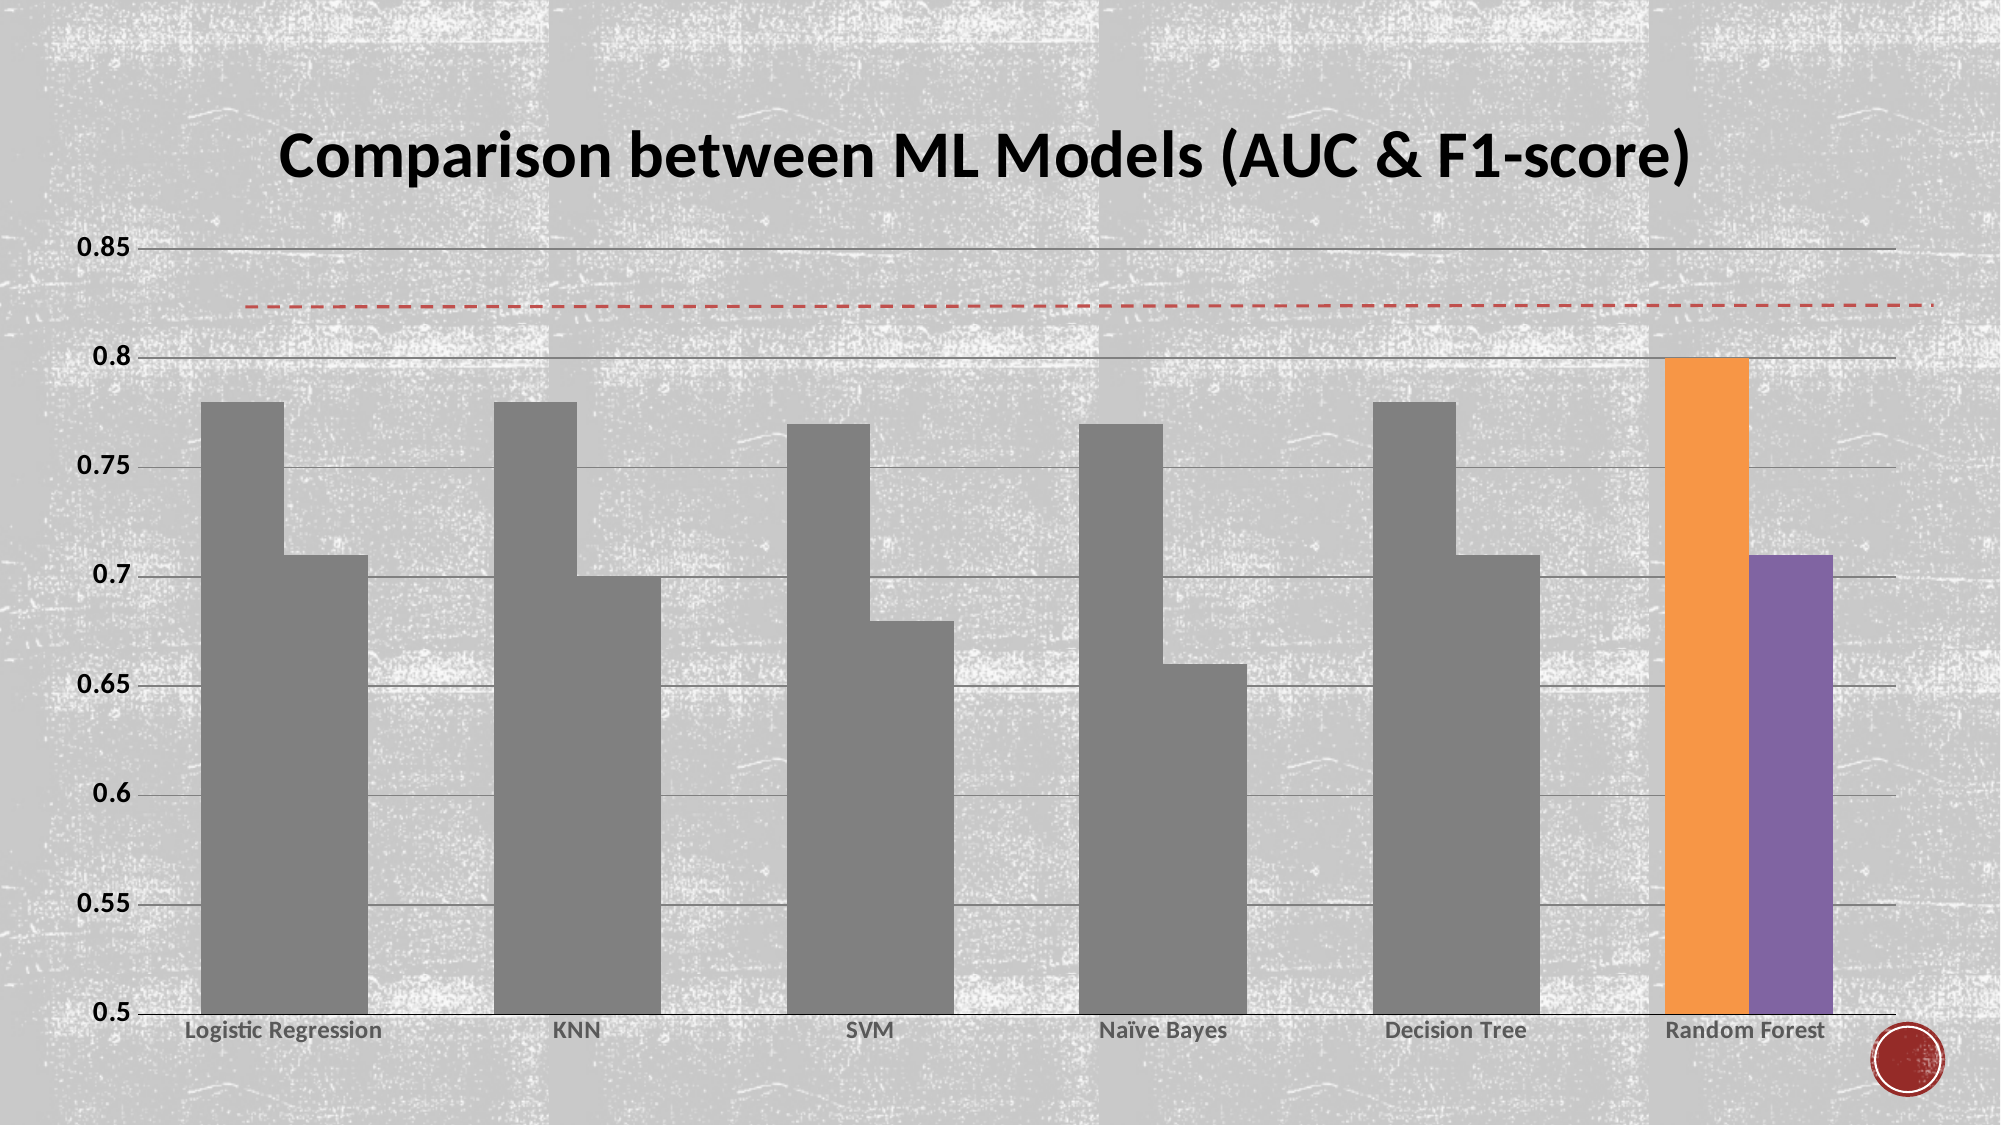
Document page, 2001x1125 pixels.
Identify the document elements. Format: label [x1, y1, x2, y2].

chart [43, 83, 1932, 1062]
